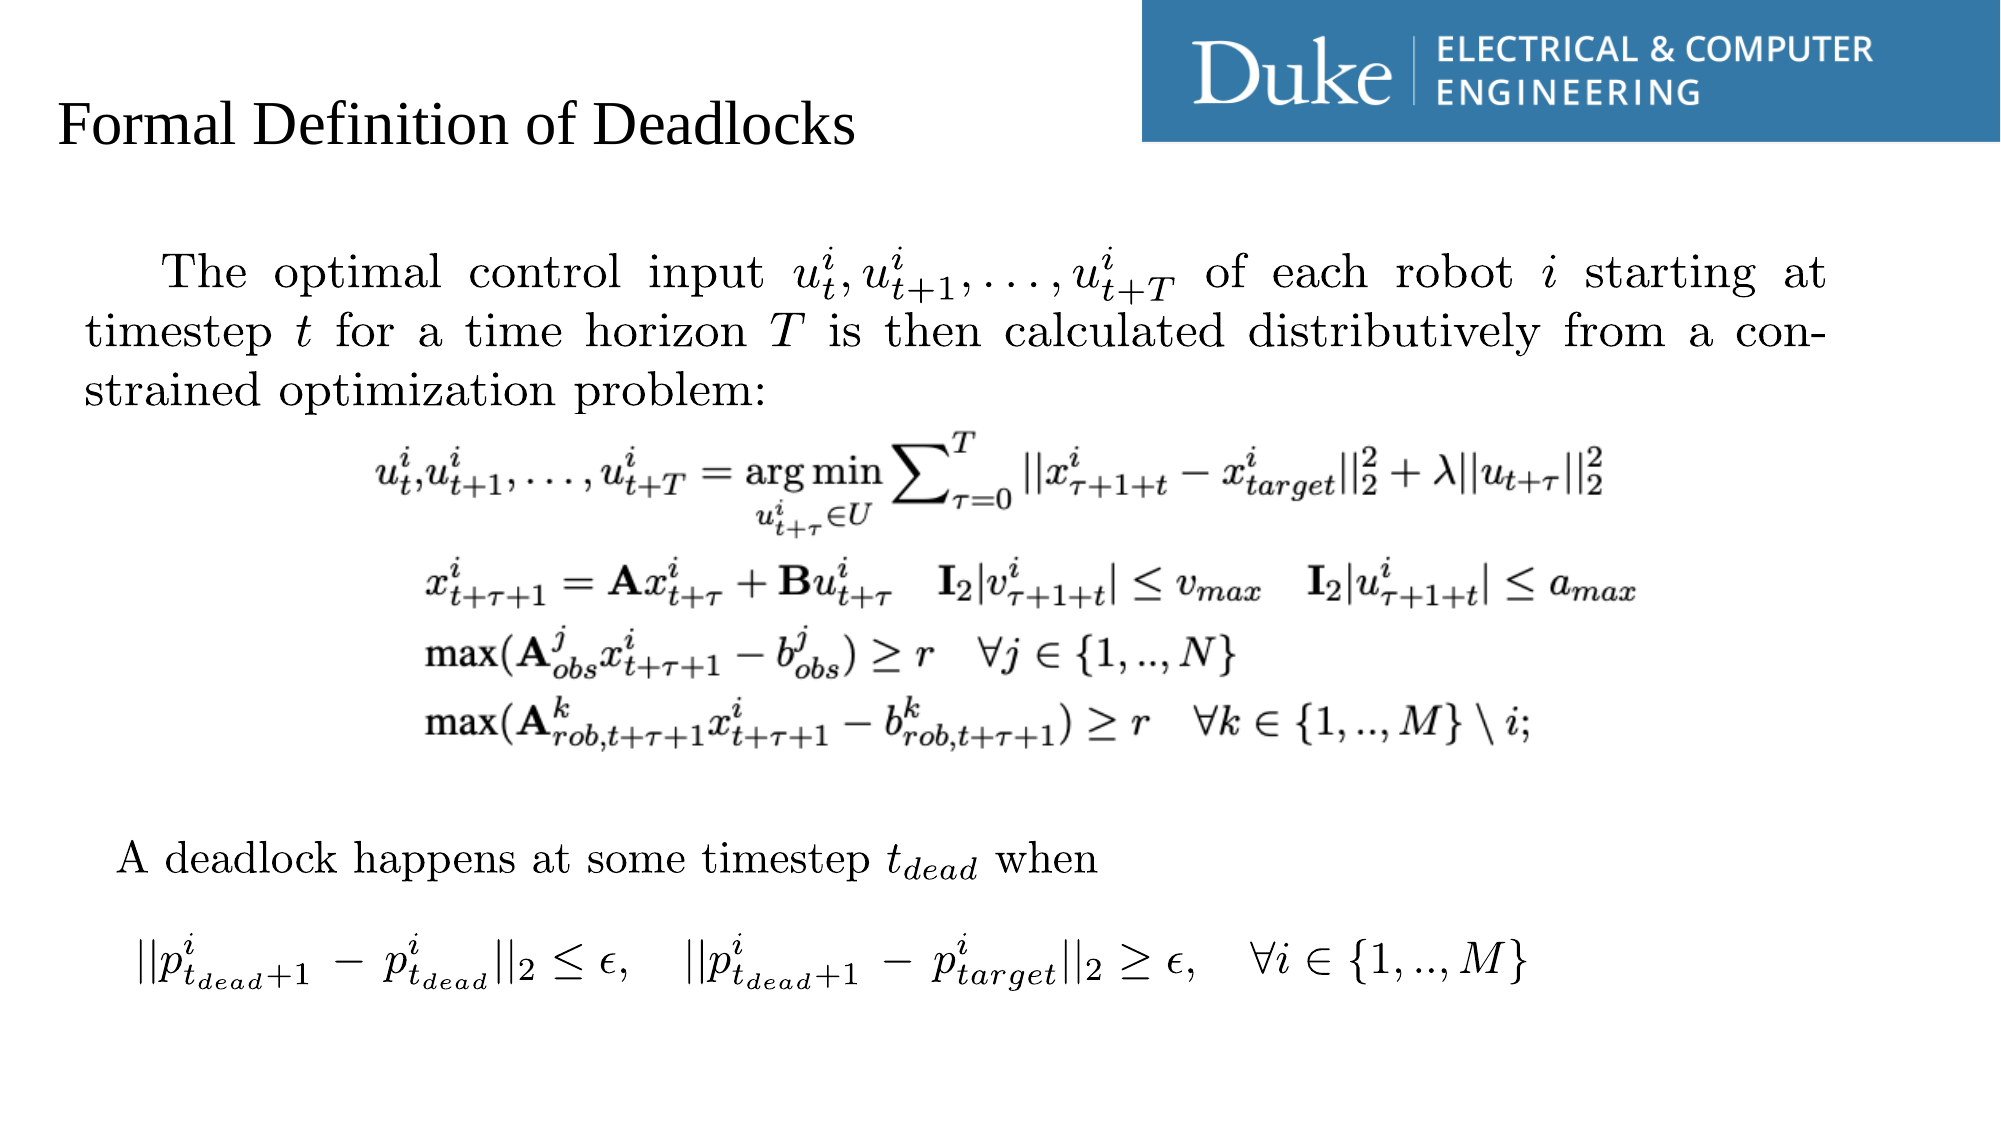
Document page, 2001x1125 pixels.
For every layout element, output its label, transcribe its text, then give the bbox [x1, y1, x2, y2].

picture [1141, 0, 2001, 144]
text_box Formal Definition of Deadlocks [42, 75, 872, 165]
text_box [84, 246, 1826, 416]
picture [351, 414, 1649, 767]
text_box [116, 839, 1527, 992]
